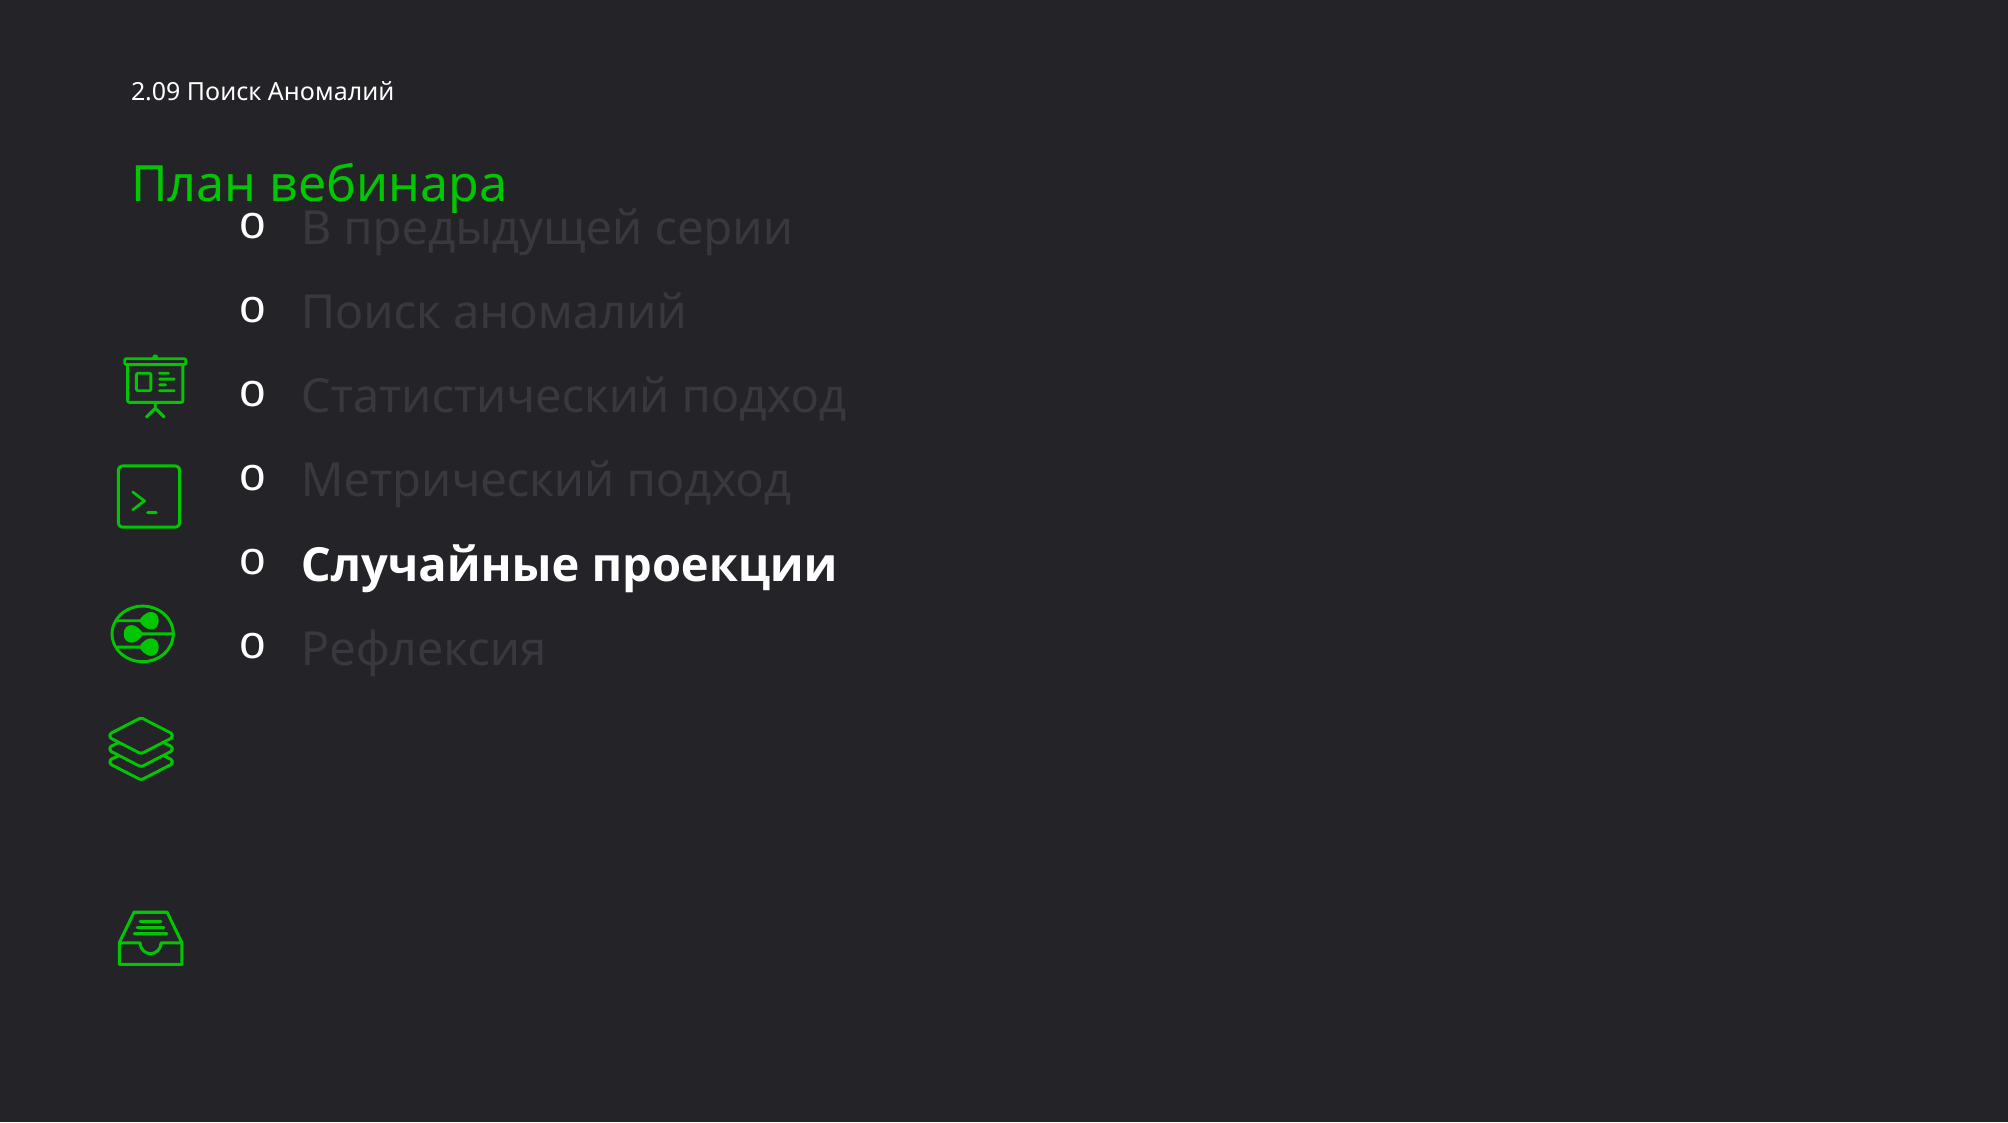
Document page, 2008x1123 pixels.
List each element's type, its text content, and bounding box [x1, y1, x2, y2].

text_box [116, 464, 182, 529]
text_box 2.09 Поиск Аномалий [131, 55, 1150, 133]
text_box [123, 354, 188, 419]
text_box [110, 604, 175, 664]
text_box План вебинара [131, 133, 1004, 222]
text_box В предыдущей серии Поиск аномалий Статистический подход Метрический подход Случайные проекции Рефлексия [222, 197, 1983, 971]
text_box [108, 716, 174, 781]
text_box [117, 910, 184, 966]
